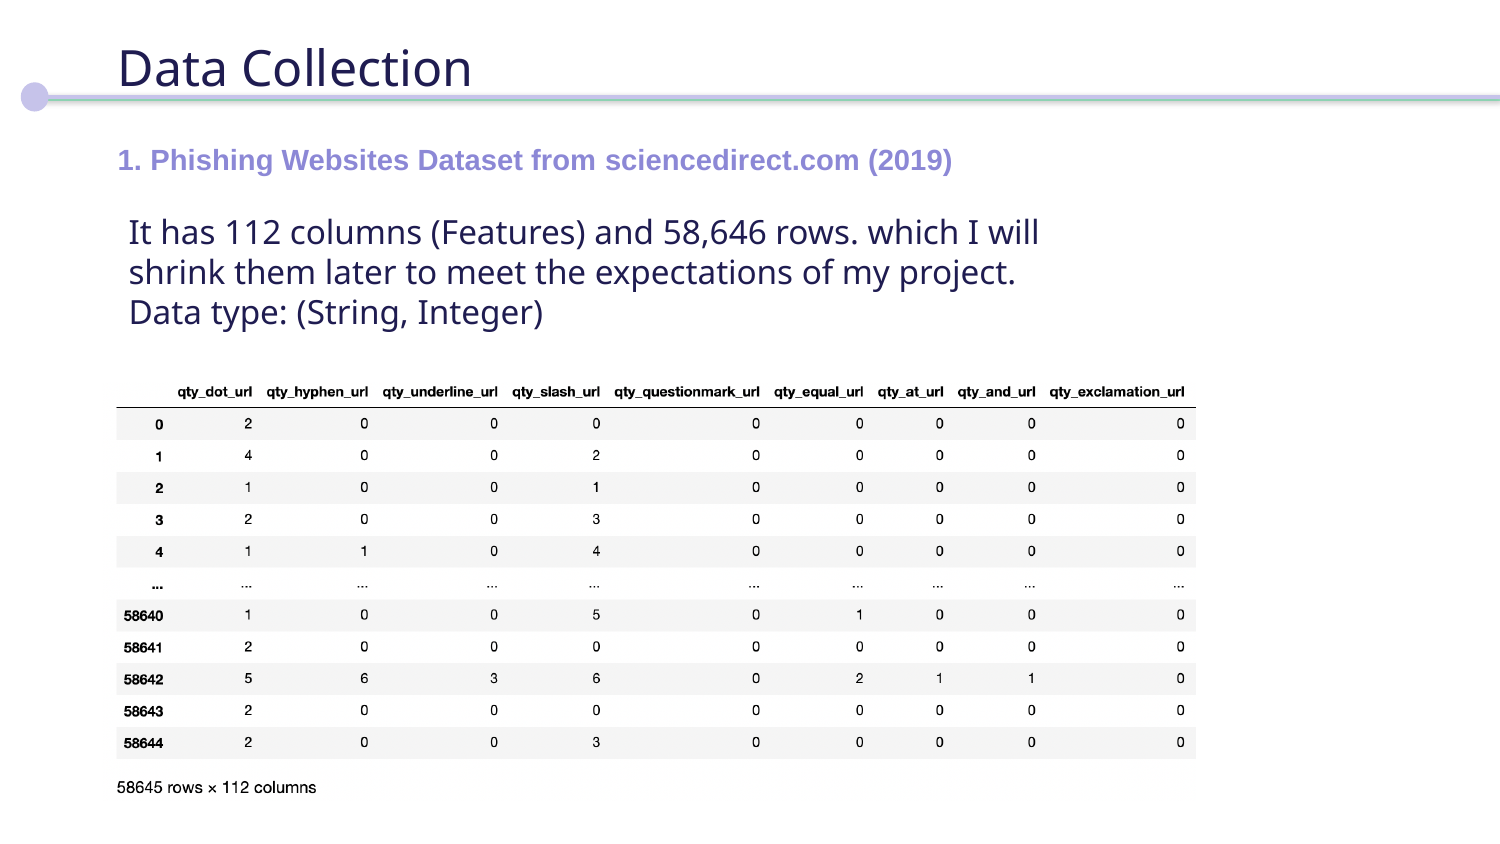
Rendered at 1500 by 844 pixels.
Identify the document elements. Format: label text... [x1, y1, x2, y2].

title Data Collection [102, 106, 1101, 110]
text_box 1. Phishing Websites Dataset from sciencedirect.com (2019) [102, 133, 1000, 184]
title Data Collection [102, 20, 1101, 96]
text_box It has 112 columns (Features) and 58,646 rows. which I will shrink them later to meet the expectations of my project. Data type: (String, Integer) [113, 203, 1101, 339]
picture [102, 381, 1197, 801]
text_box [22, 84, 47, 110]
